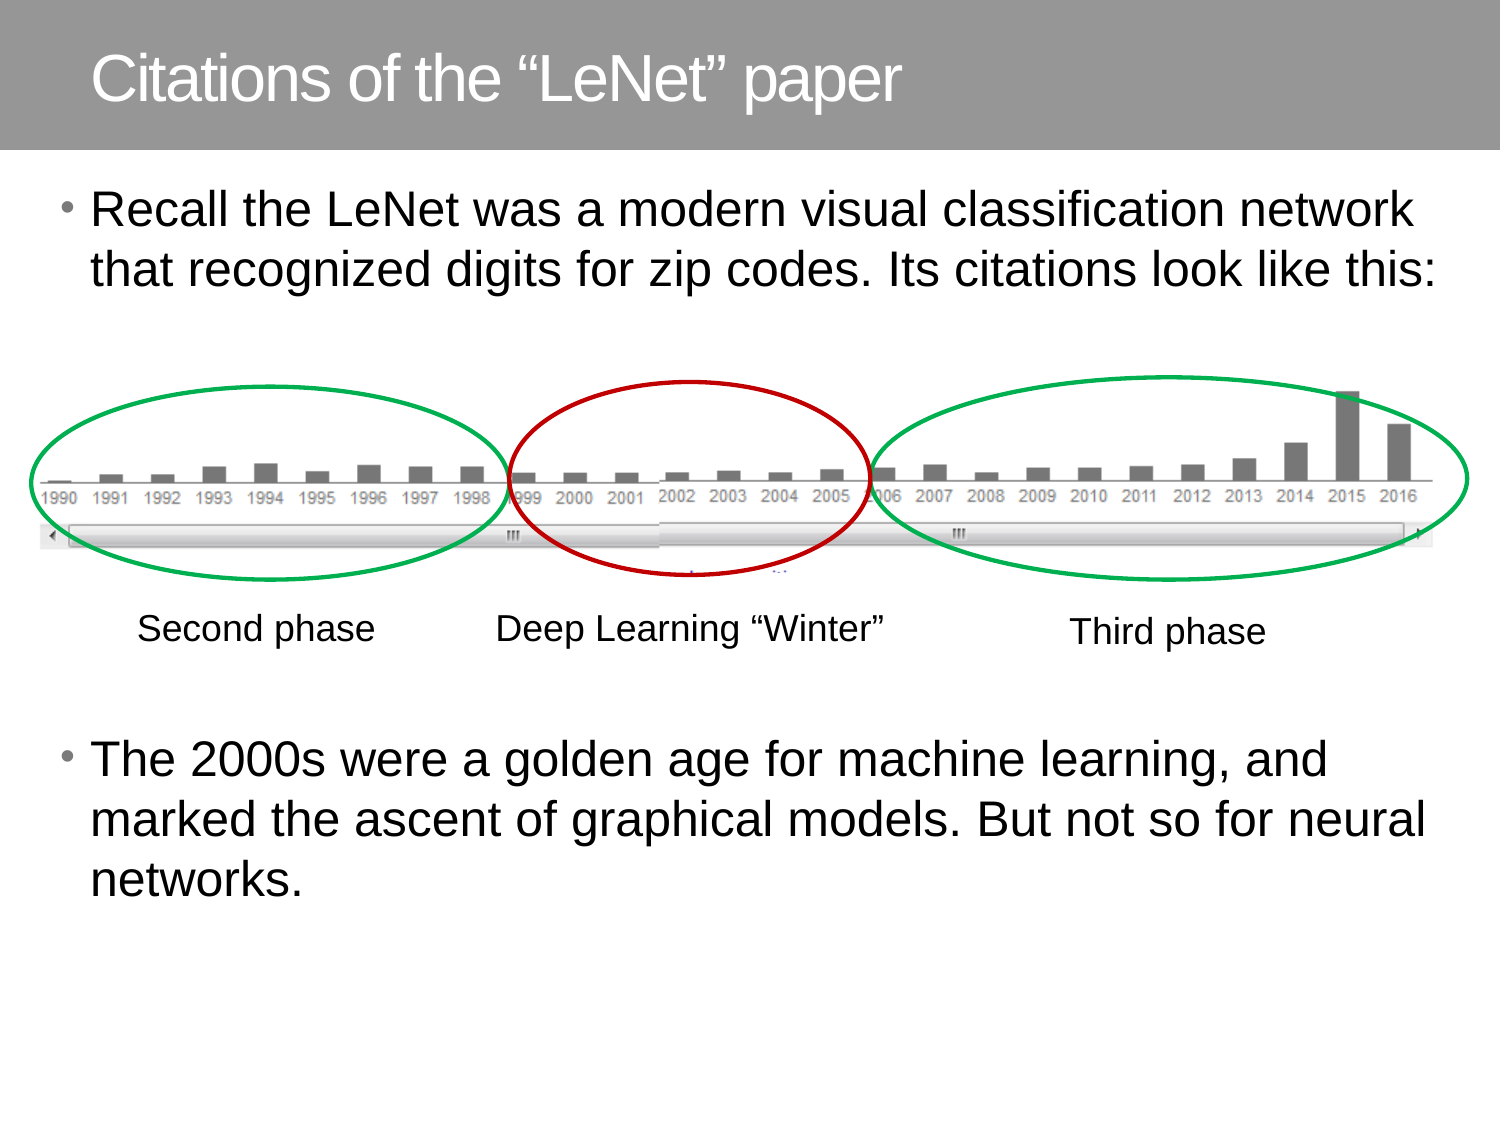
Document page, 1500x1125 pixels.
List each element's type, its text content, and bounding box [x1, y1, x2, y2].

text_box [1455, 446, 1470, 511]
text_box Recall the LeNet was a modern visual classification network that recognized digits for zip codes. Its citations look like this: The 2000s were a golden age for machine learning, and marked the ascent of graphical models. But not so for neural networks. [45, 168, 1468, 465]
text_box Recall the LeNet was a modern visual classification network that recognized digits for zip codes. Its citations look like this: The 2000s were a golden age for machine learning, and marked the ascent of graphical models. But not so for neural networks. [45, 492, 1468, 1025]
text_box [0, 377, 1447, 573]
text_box Deep Learning “Winter” [480, 596, 900, 656]
text_box Second phase [122, 596, 391, 657]
text_box Third phase [1054, 599, 1282, 660]
title Citations of the “LeNet” paper [75, 0, 1425, 150]
